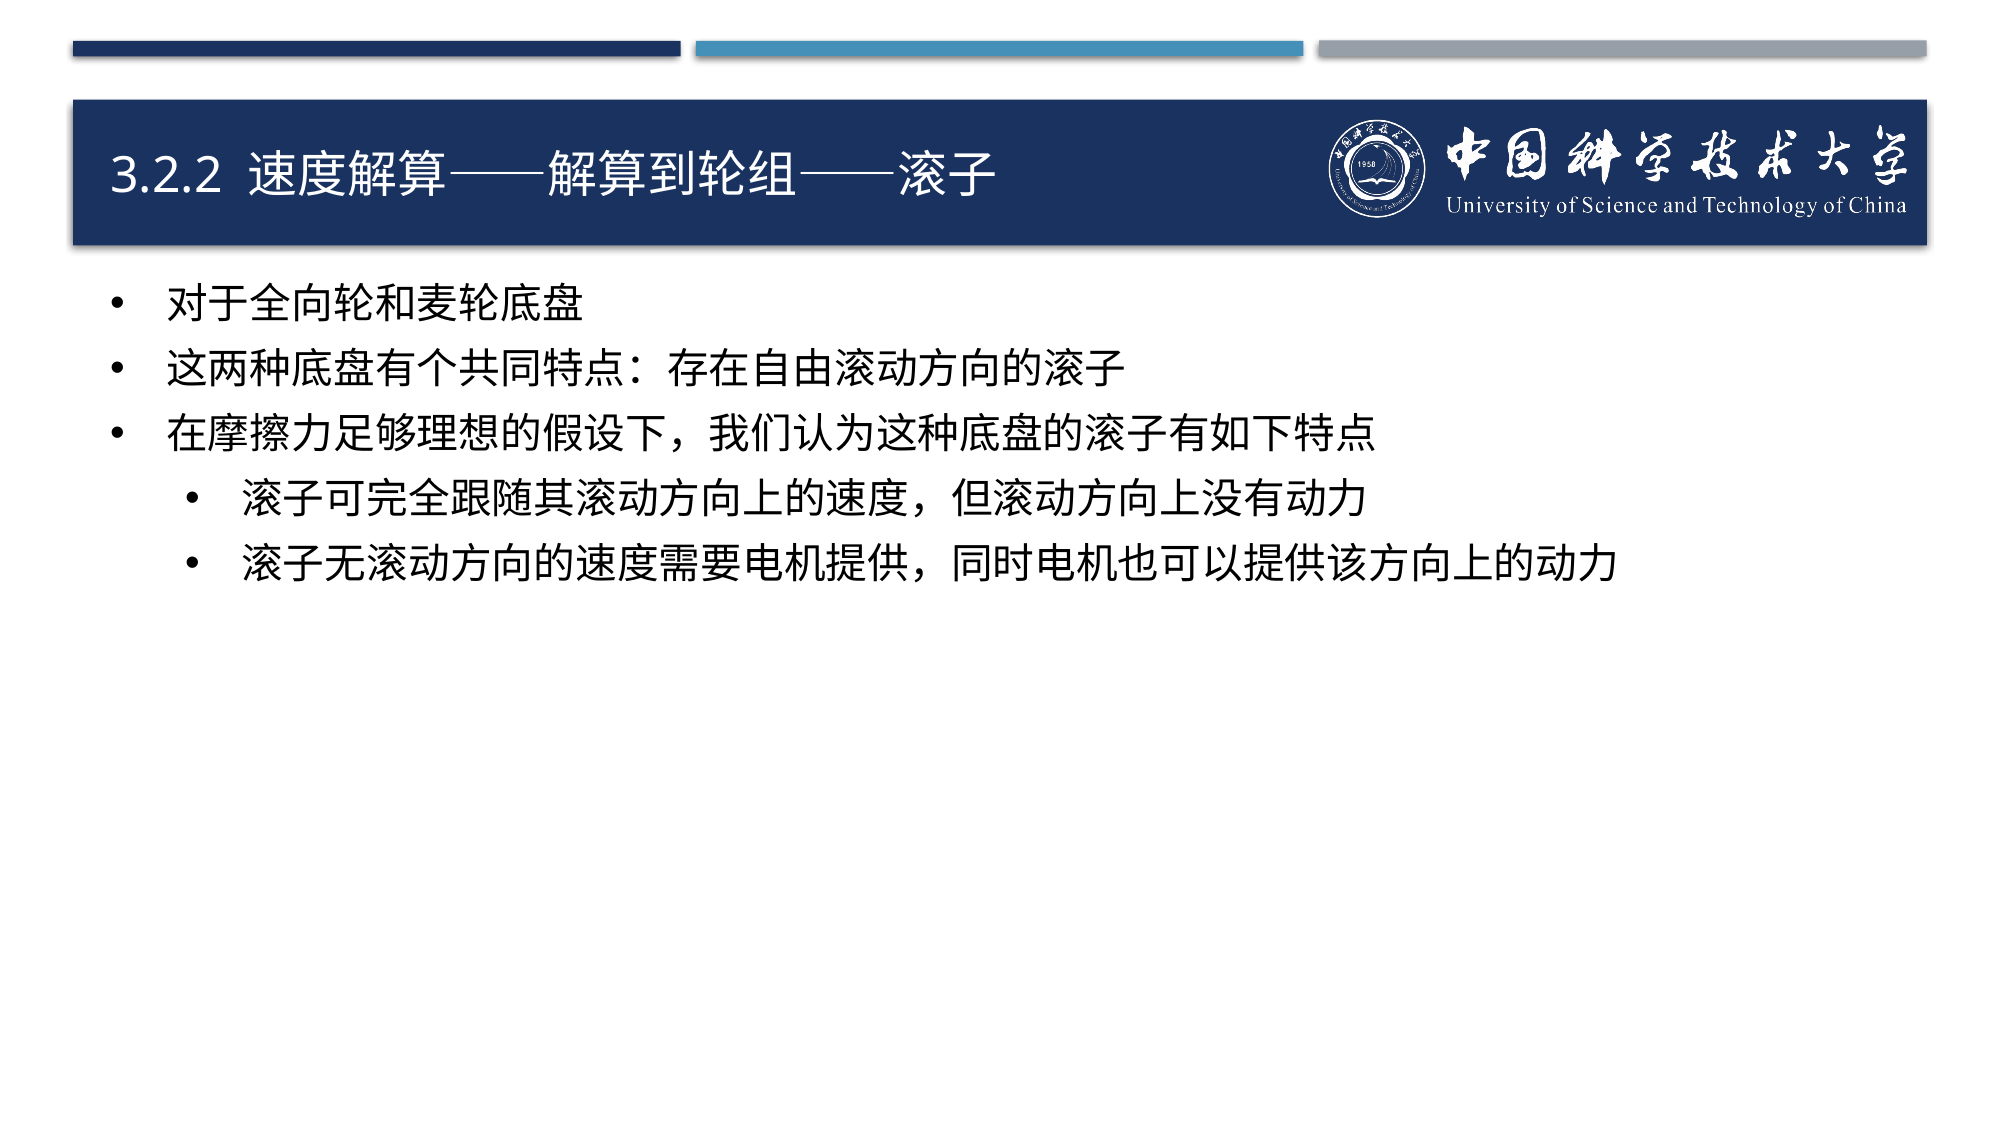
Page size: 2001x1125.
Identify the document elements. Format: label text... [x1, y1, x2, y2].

picture [1905, 117, 1916, 221]
title 3.2.2 速度解算——解算到轮组——滚子 [95, 91, 1905, 254]
text_box 对于全向轮和麦轮底盘 这两种底盘有个共同特点：存在自由滚动方向的滚子 在摩擦力足够理想的假设下，我们认为这种底盘的滚子有如下特点 滚子可完全跟随其滚动方向上的速度，但滚动方向上没有动力 滚子无滚动方向的速度需要电机提供，同时电机也可以提供该方向上的动力 [95, 254, 1905, 595]
